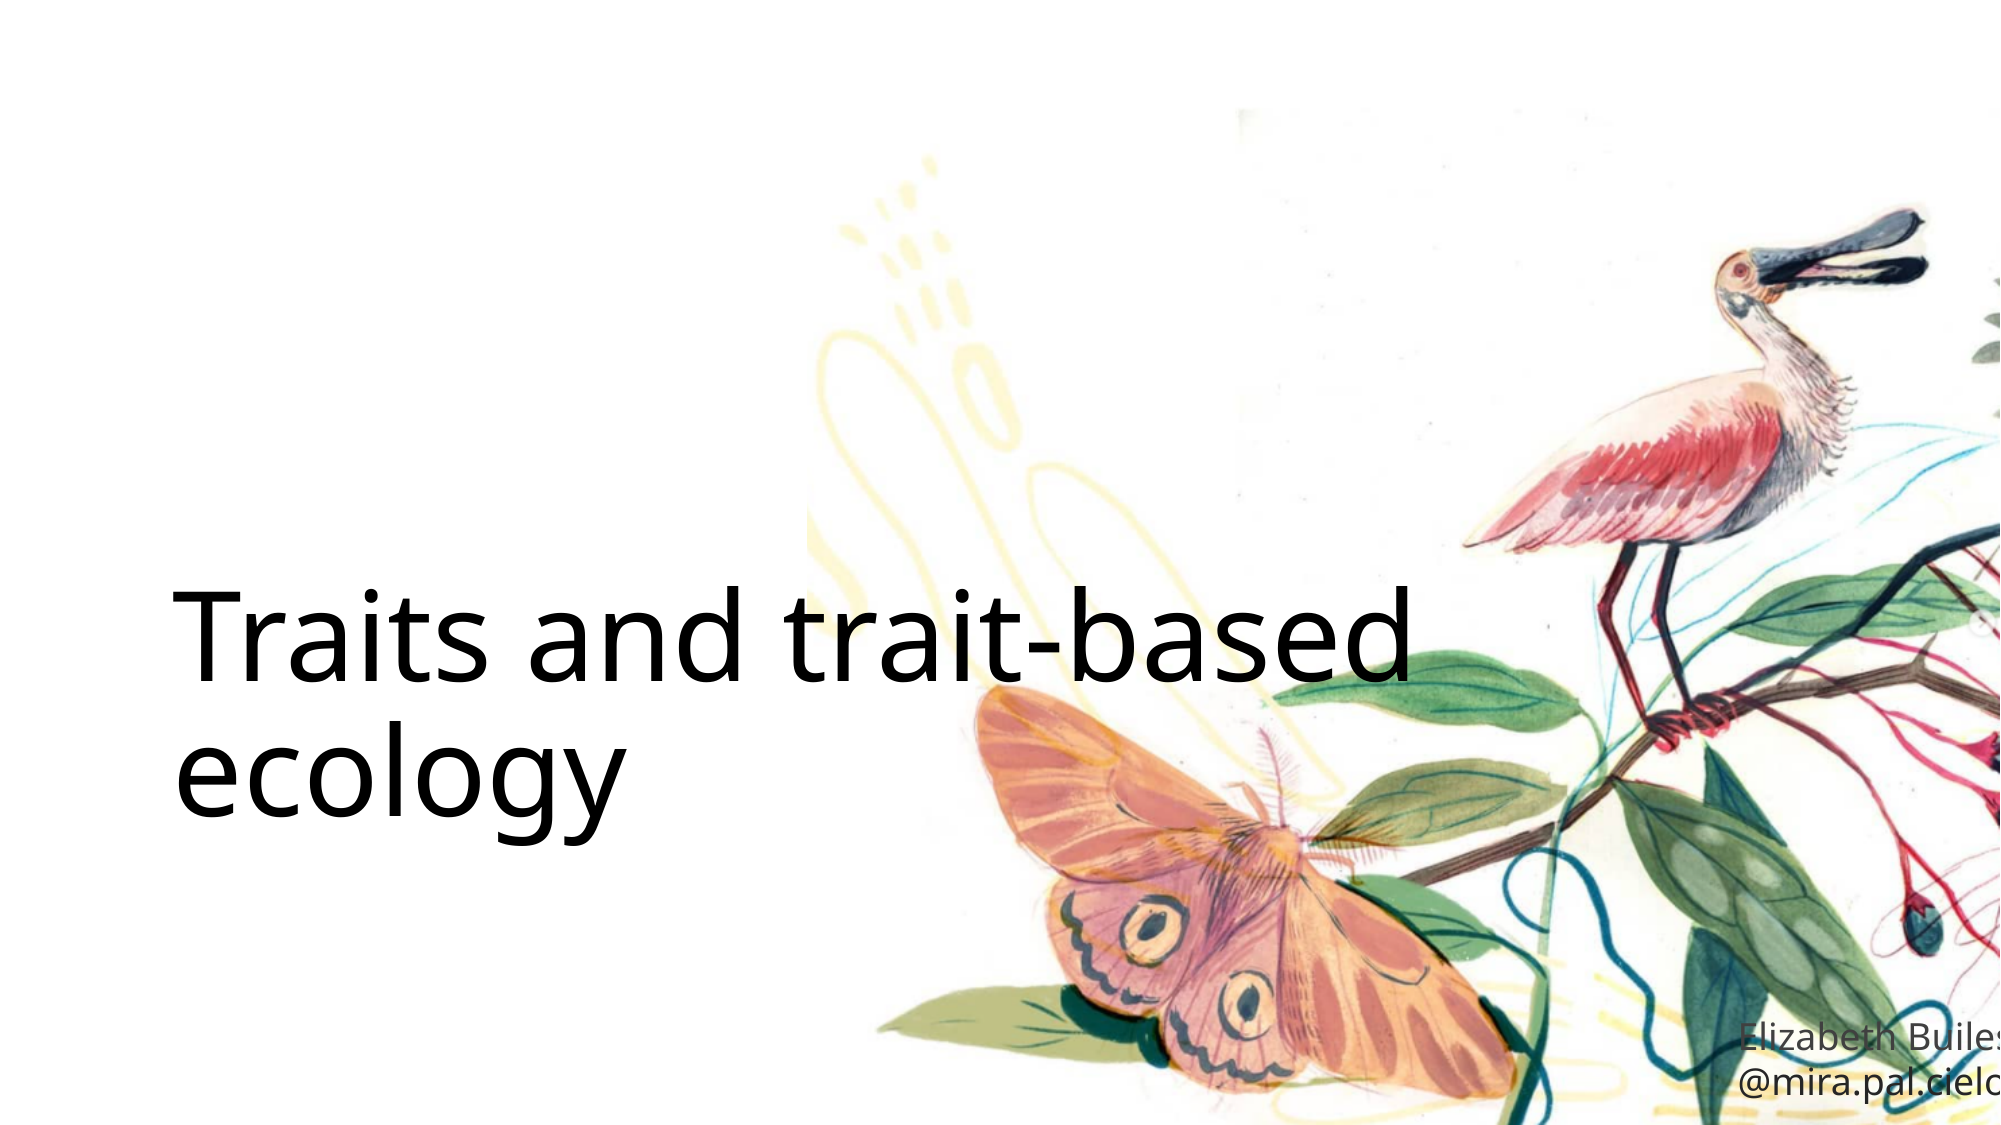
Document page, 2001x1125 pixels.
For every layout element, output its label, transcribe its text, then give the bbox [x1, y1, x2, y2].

title Traits and trait-based ecology [157, 383, 807, 852]
picture [807, 82, 2000, 1125]
